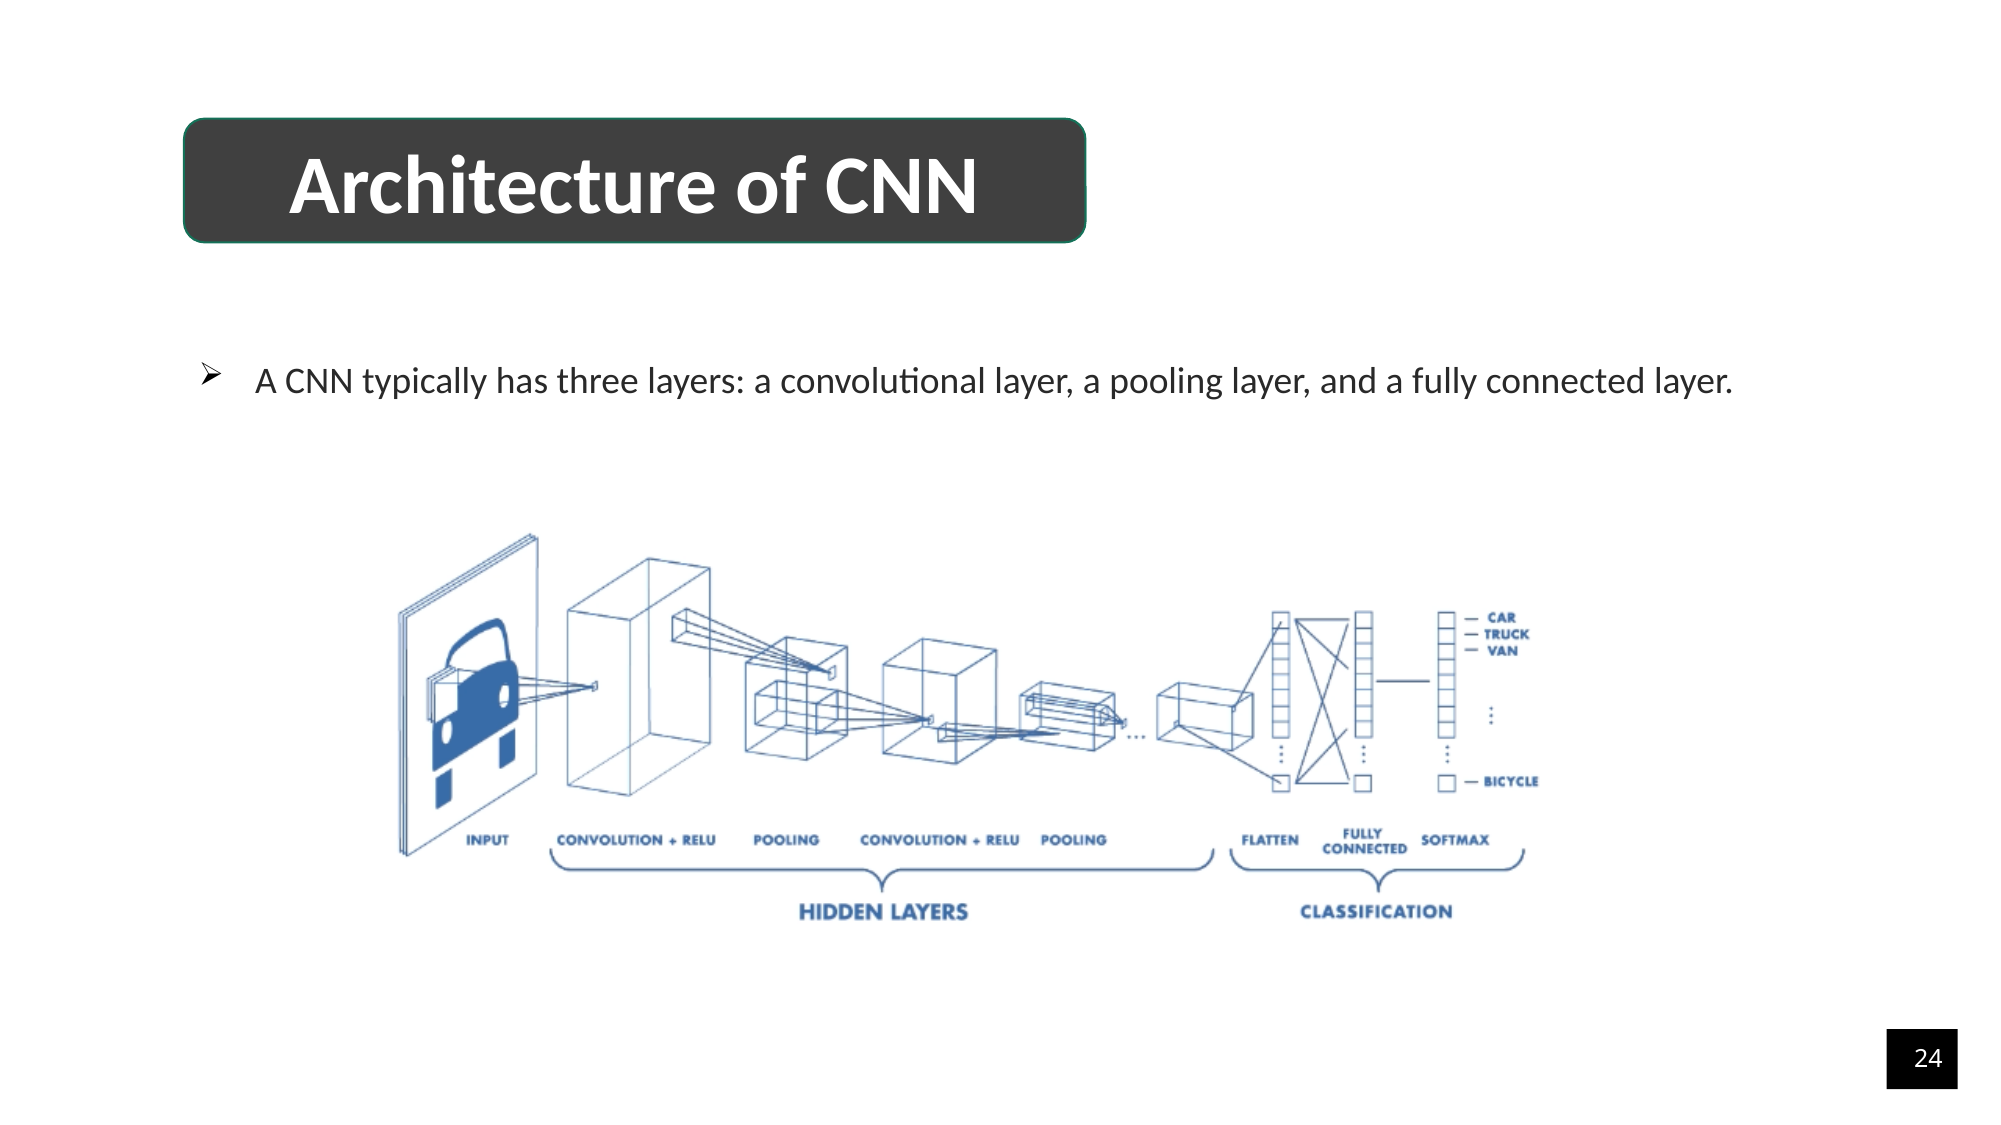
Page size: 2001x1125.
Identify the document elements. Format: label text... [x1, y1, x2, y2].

text_box A CNN typically has three layers: a convolutional layer, a pooling layer, and a fully connected layer. [183, 312, 1887, 422]
text_box Architecture of CNN [182, 117, 1087, 244]
text_box 24 [1886, 1029, 1958, 1090]
picture [381, 421, 1588, 960]
